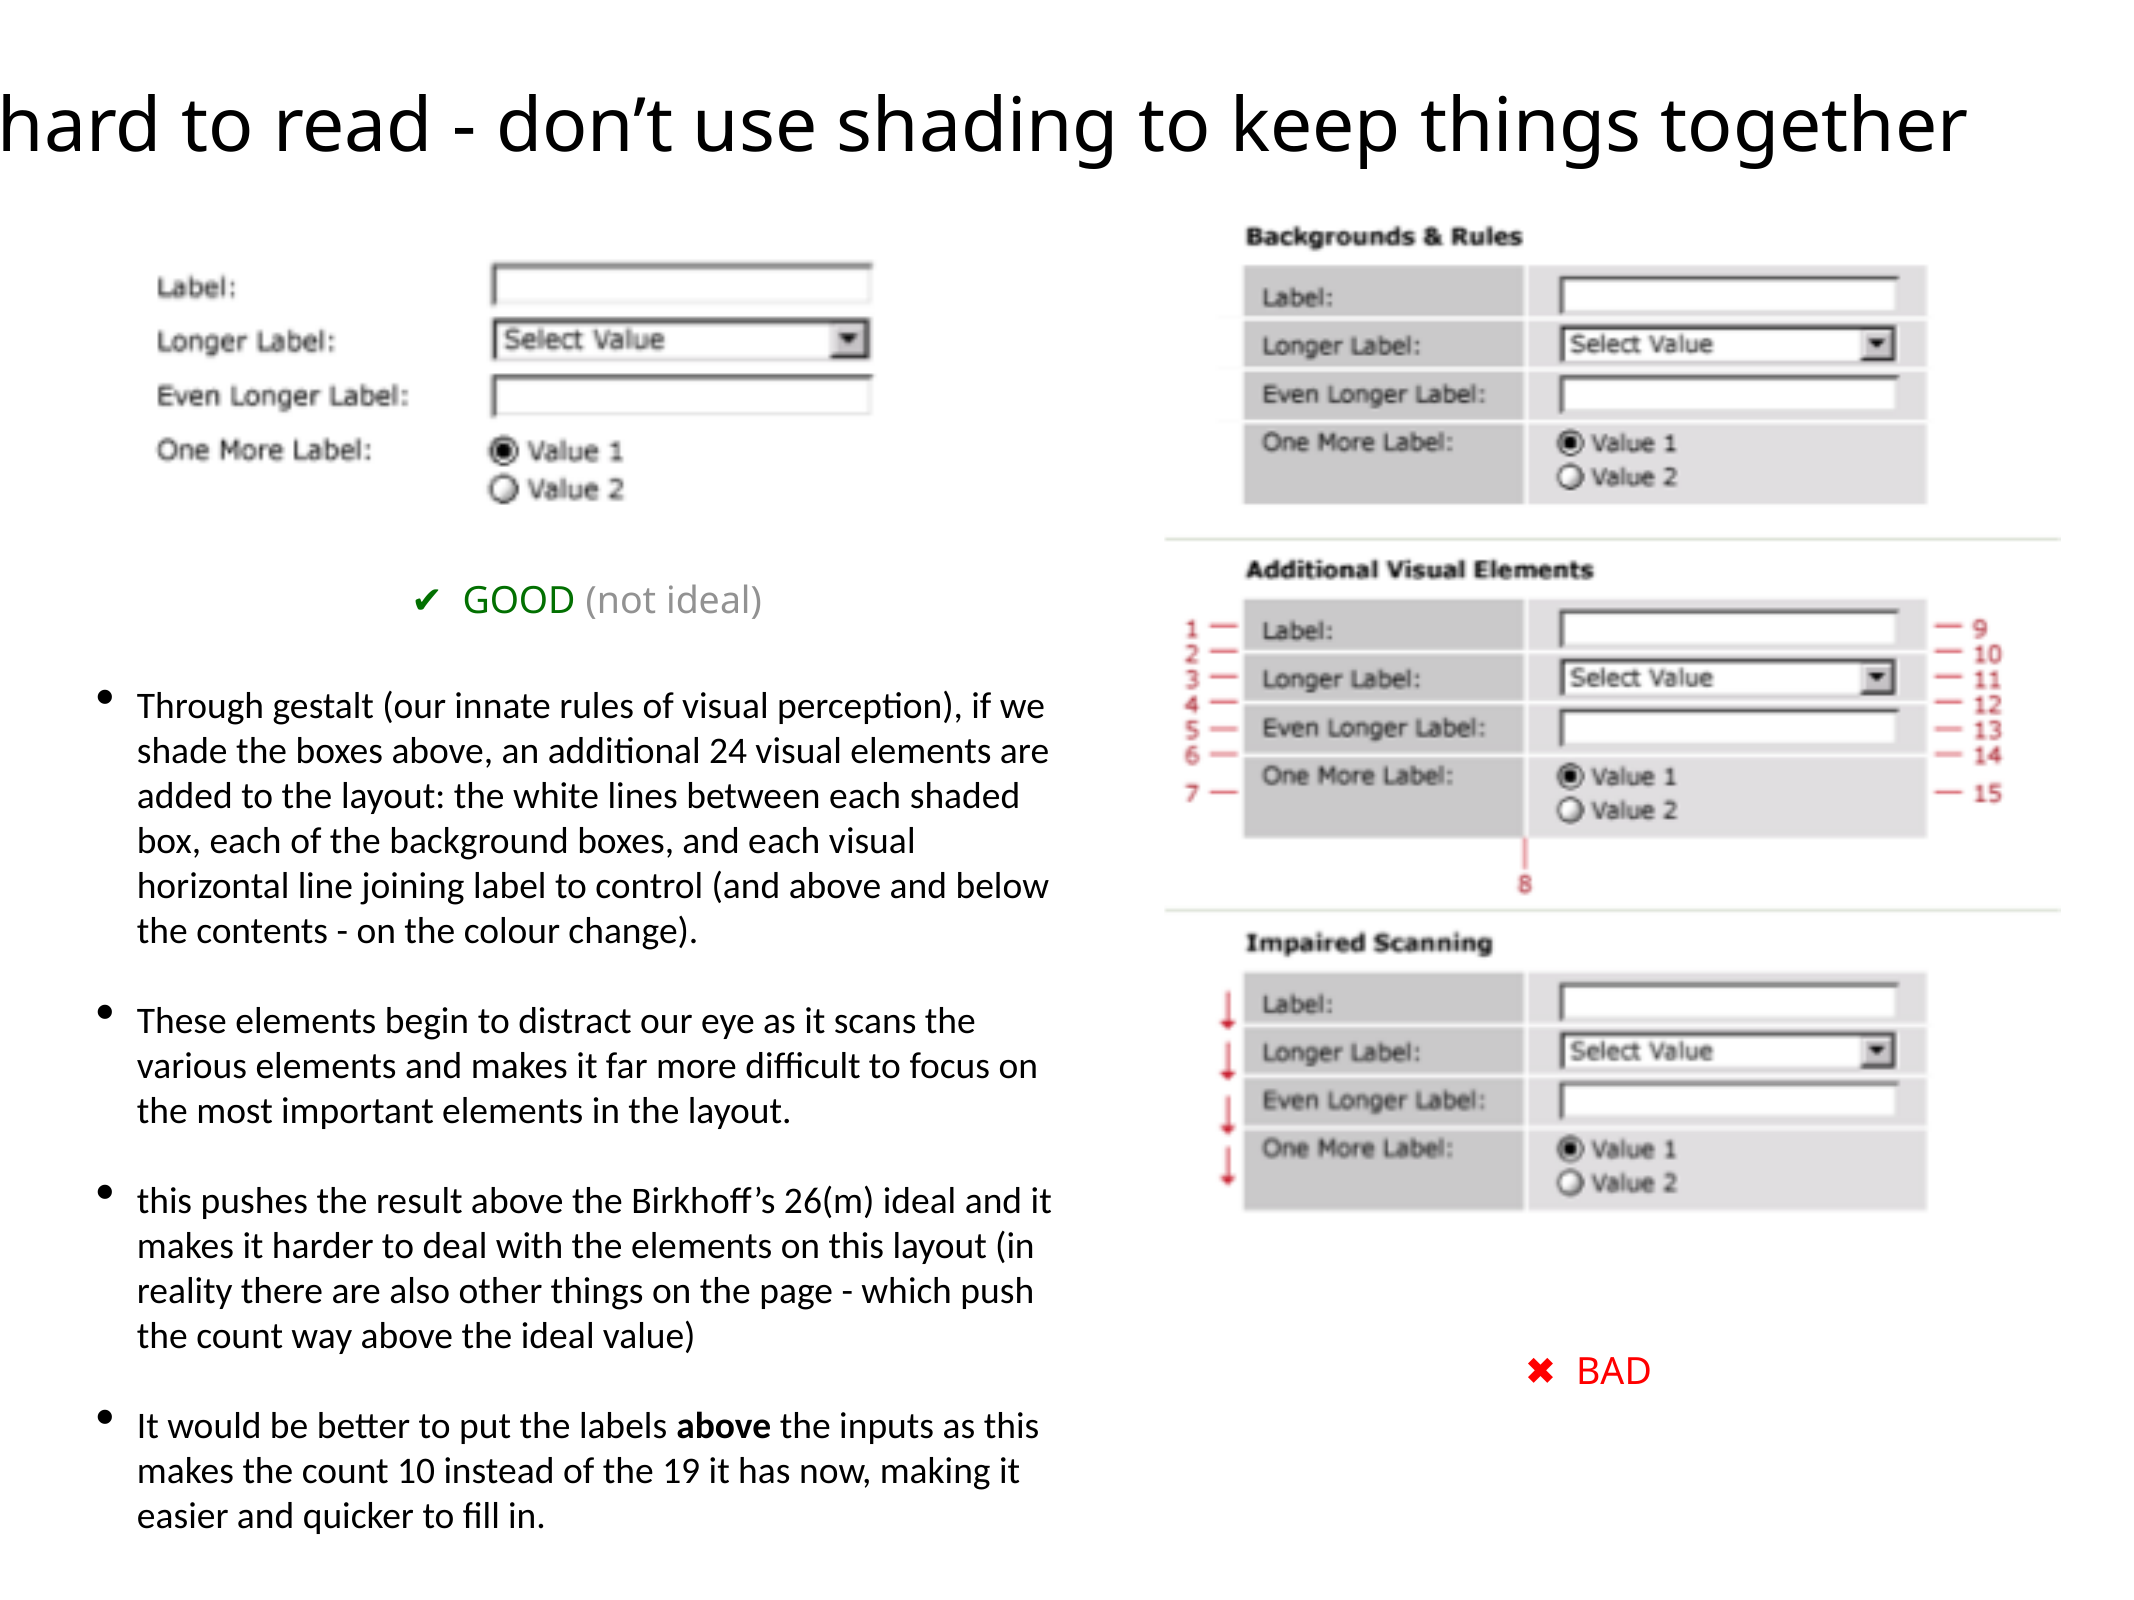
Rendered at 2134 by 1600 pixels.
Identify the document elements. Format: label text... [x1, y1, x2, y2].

text_box ✖︎ BAD [1516, 1338, 1710, 1400]
text_box Through gestalt (our innate rules of visual perception), if we shade the boxes above, an additional 24 visual elements are added to the layout: the white lines between each shaded box, each of the background boxes, and each visual horizontal line joining label to control (and above and below the contents - on the colour change). These elements begin to distract our eye as it scans the various elements and makes it far more difficult to focus on the most important elements in the layout. this pushes the result above the Birkhoff’s 26(m) ideal and it makes it harder to deal with the elements on this layout (in reality there are also other things on the page - which push the count way above the ideal value) It would be better to put the labels above the inputs as this makes the count 10 instead of the 19 it has now, making it easier and quicker to fill in. [87, 672, 1067, 1545]
picture [134, 239, 932, 525]
text_box hard to read - don’t use shading to keep things together [0, 68, 1978, 176]
picture [1164, 207, 2062, 1236]
text_box ✔︎ GOOD (not ideal) [403, 567, 832, 630]
